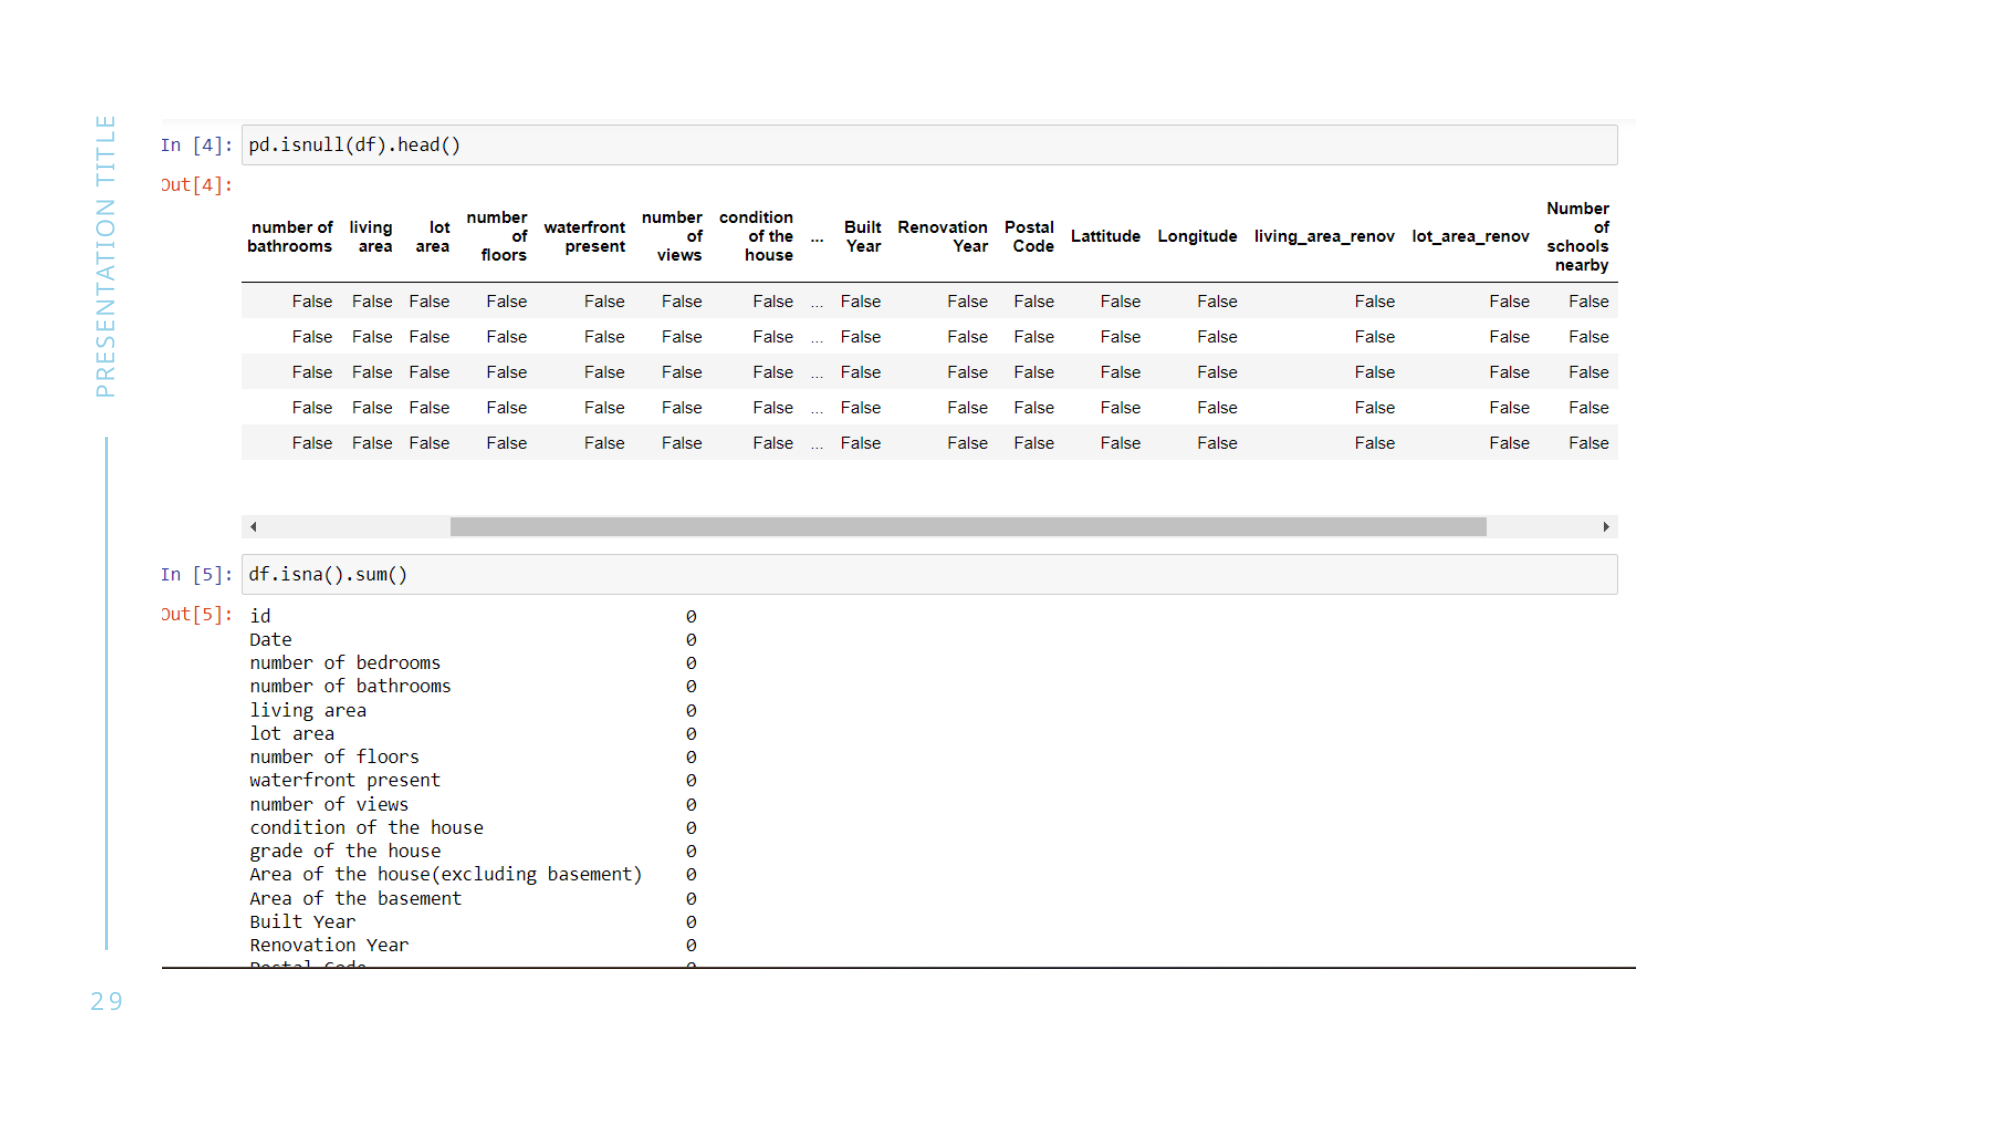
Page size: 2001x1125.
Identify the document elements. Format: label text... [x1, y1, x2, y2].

footer presentation title [90, 107, 122, 400]
picture [161, 119, 1636, 969]
slide_number 29 [68, 987, 144, 1018]
